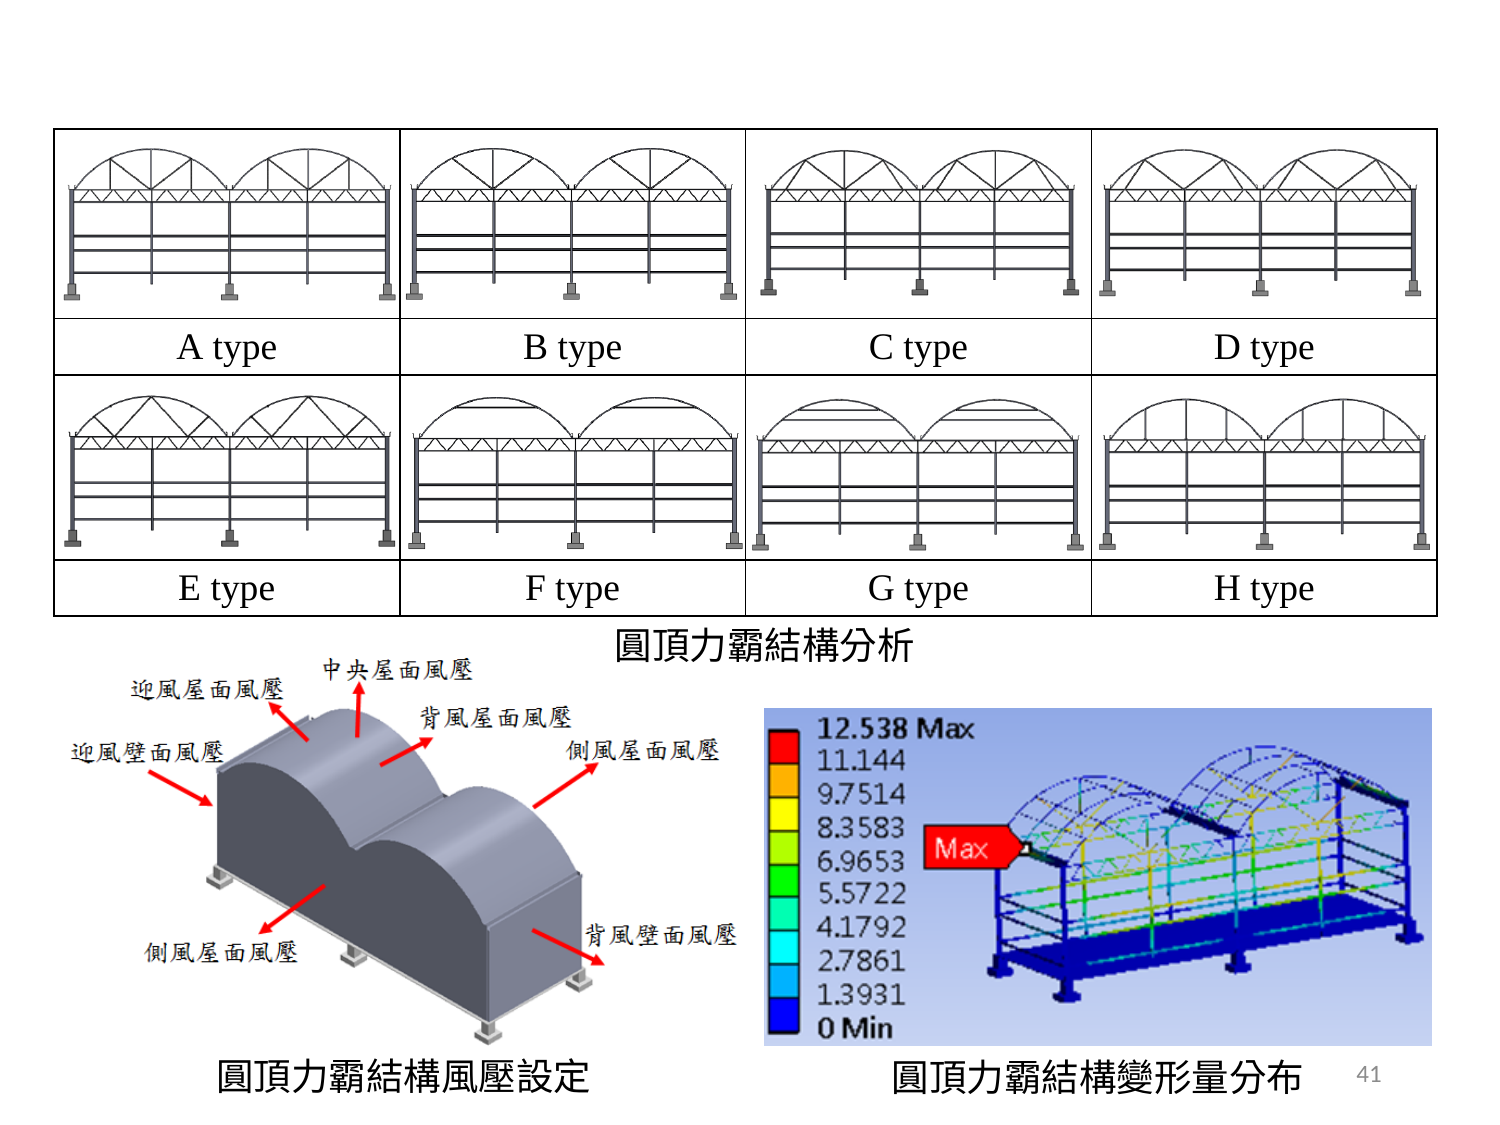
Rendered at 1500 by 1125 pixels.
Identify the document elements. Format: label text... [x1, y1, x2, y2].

picture [764, 708, 1432, 1046]
picture [404, 146, 739, 302]
picture [61, 146, 397, 302]
table_cell [55, 376, 399, 559]
text_box 圓頂力霸結構風壓設定 [124, 1046, 684, 1106]
table_cell A type [55, 319, 399, 374]
text_box 圓頂力霸結構分析 [581, 615, 948, 675]
table_cell B type [401, 319, 745, 374]
picture [54, 645, 755, 1046]
table_cell [746, 376, 1091, 559]
text_box 圓頂力霸結構變形量分布 [764, 1047, 1432, 1107]
picture [407, 395, 743, 551]
table_header [746, 130, 1091, 318]
picture [758, 146, 1081, 298]
table_cell [401, 376, 745, 559]
table_cell C type [746, 319, 1091, 374]
table_cell H type [1092, 561, 1436, 615]
table_cell [1092, 376, 1436, 559]
table_cell F type [401, 561, 745, 615]
picture [750, 396, 1085, 552]
table_header [55, 130, 399, 318]
picture [1097, 396, 1432, 552]
table_cell E type [55, 561, 399, 615]
table_cell D type [1092, 319, 1436, 374]
table_header [401, 130, 745, 318]
picture [61, 394, 397, 549]
table_header [1092, 130, 1436, 318]
table_cell G type [746, 561, 1091, 615]
picture [1097, 146, 1423, 298]
